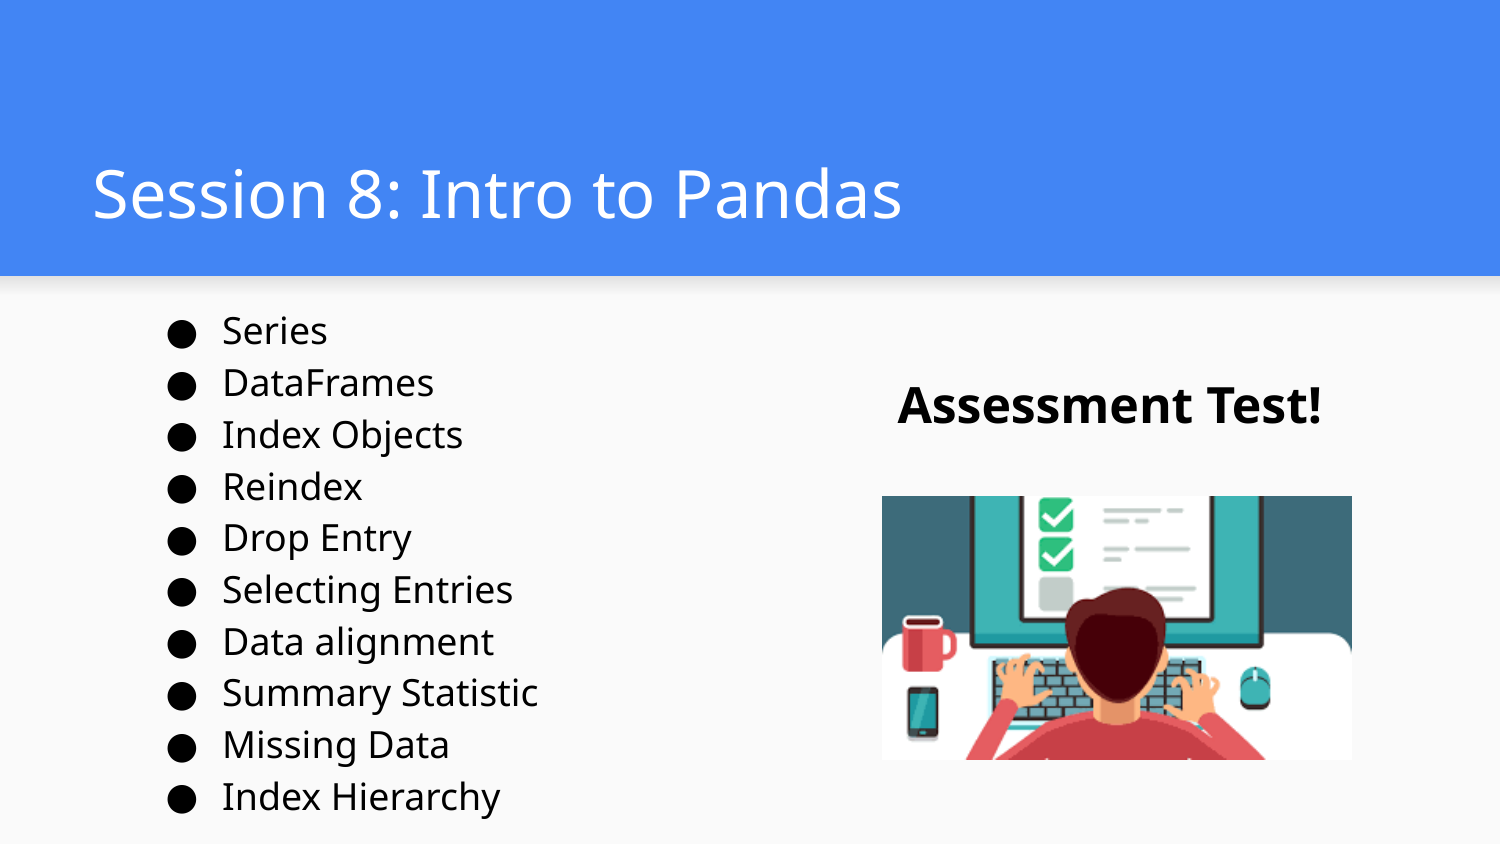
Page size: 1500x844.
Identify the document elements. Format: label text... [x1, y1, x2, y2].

text_box Assessment Test! [882, 358, 1359, 449]
picture [882, 496, 1352, 760]
list Series DataFrames Index Objects Reindex Drop Entry Selecting Entries Data alignment Summary Statistic Missing Data Index Hierarchy [131, 285, 853, 826]
title Session 8: Intro to Pandas [77, 121, 1427, 248]
